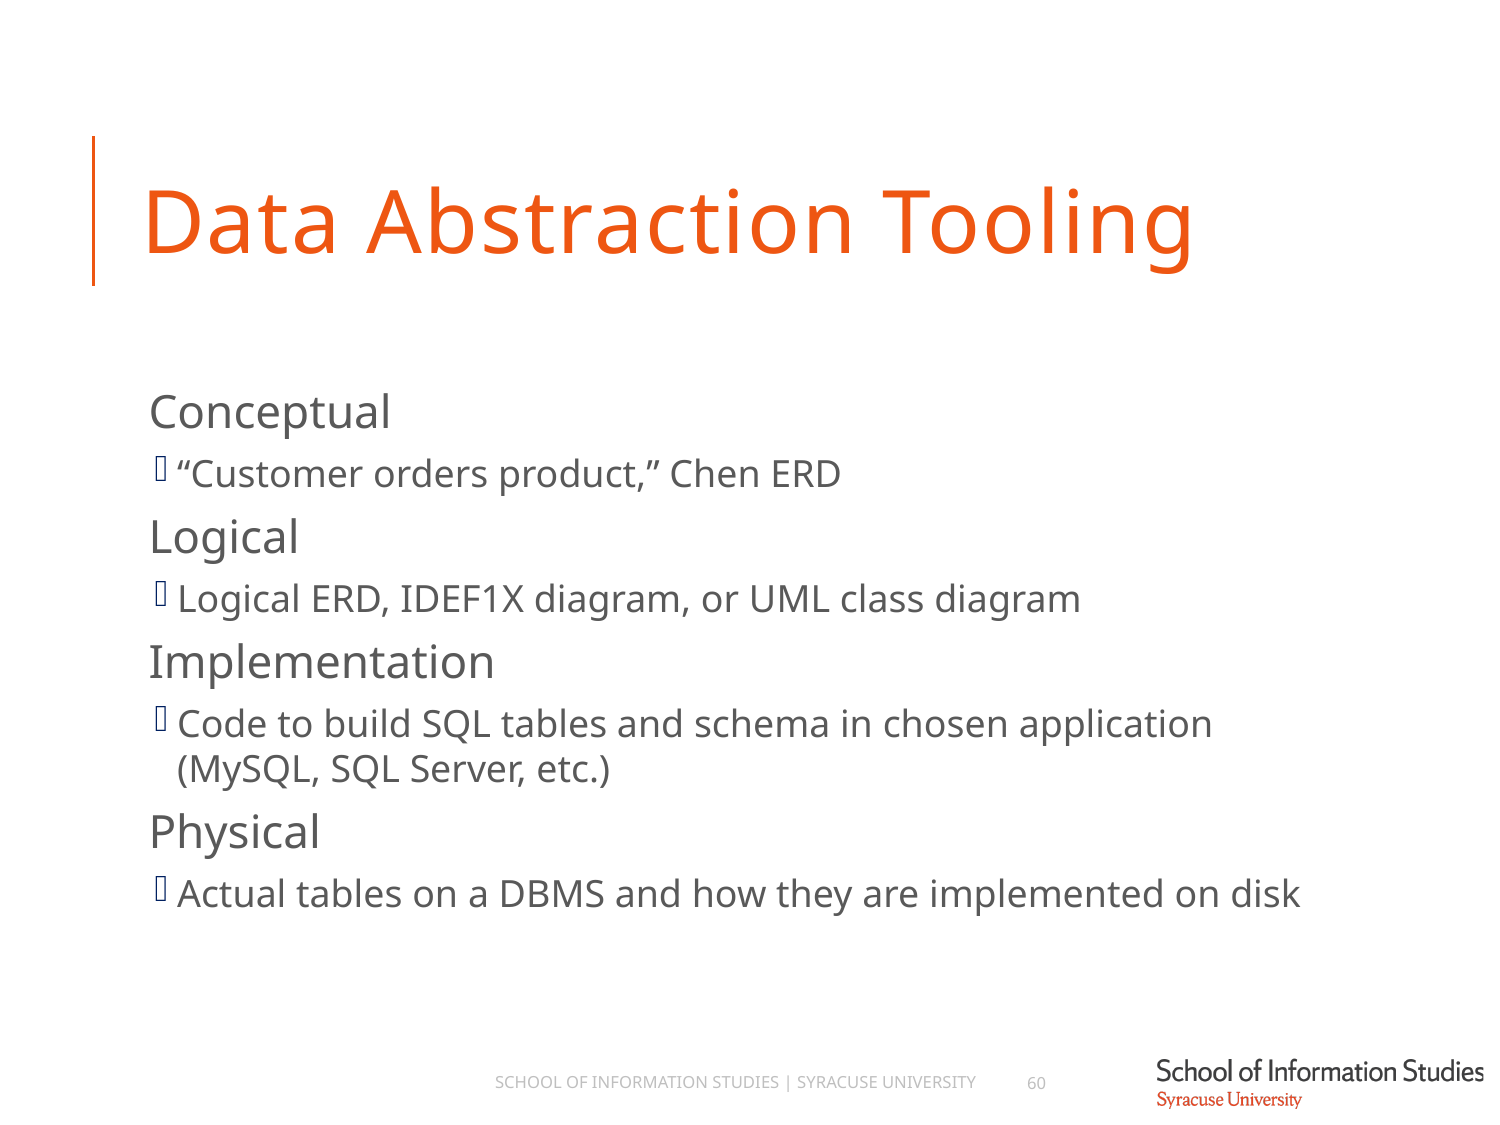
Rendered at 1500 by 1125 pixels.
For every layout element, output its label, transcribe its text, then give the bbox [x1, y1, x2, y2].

title Data Abstraction Tooling [126, 96, 1322, 342]
list Conceptual “Customer orders product,” Chen ERD Logical Logical ERD, IDEF1X diagram, or UML class diagram Implementation Code to build SQL tables and schema in chosen application (MySQL, SQL Server, etc.) Physical Actual tables on a DBMS and how they are implemented on disk [126, 375, 1322, 1035]
footer School of Information Studies | Syracuse University [283, 1061, 993, 1106]
slide_number 60 [1012, 1061, 1149, 1107]
